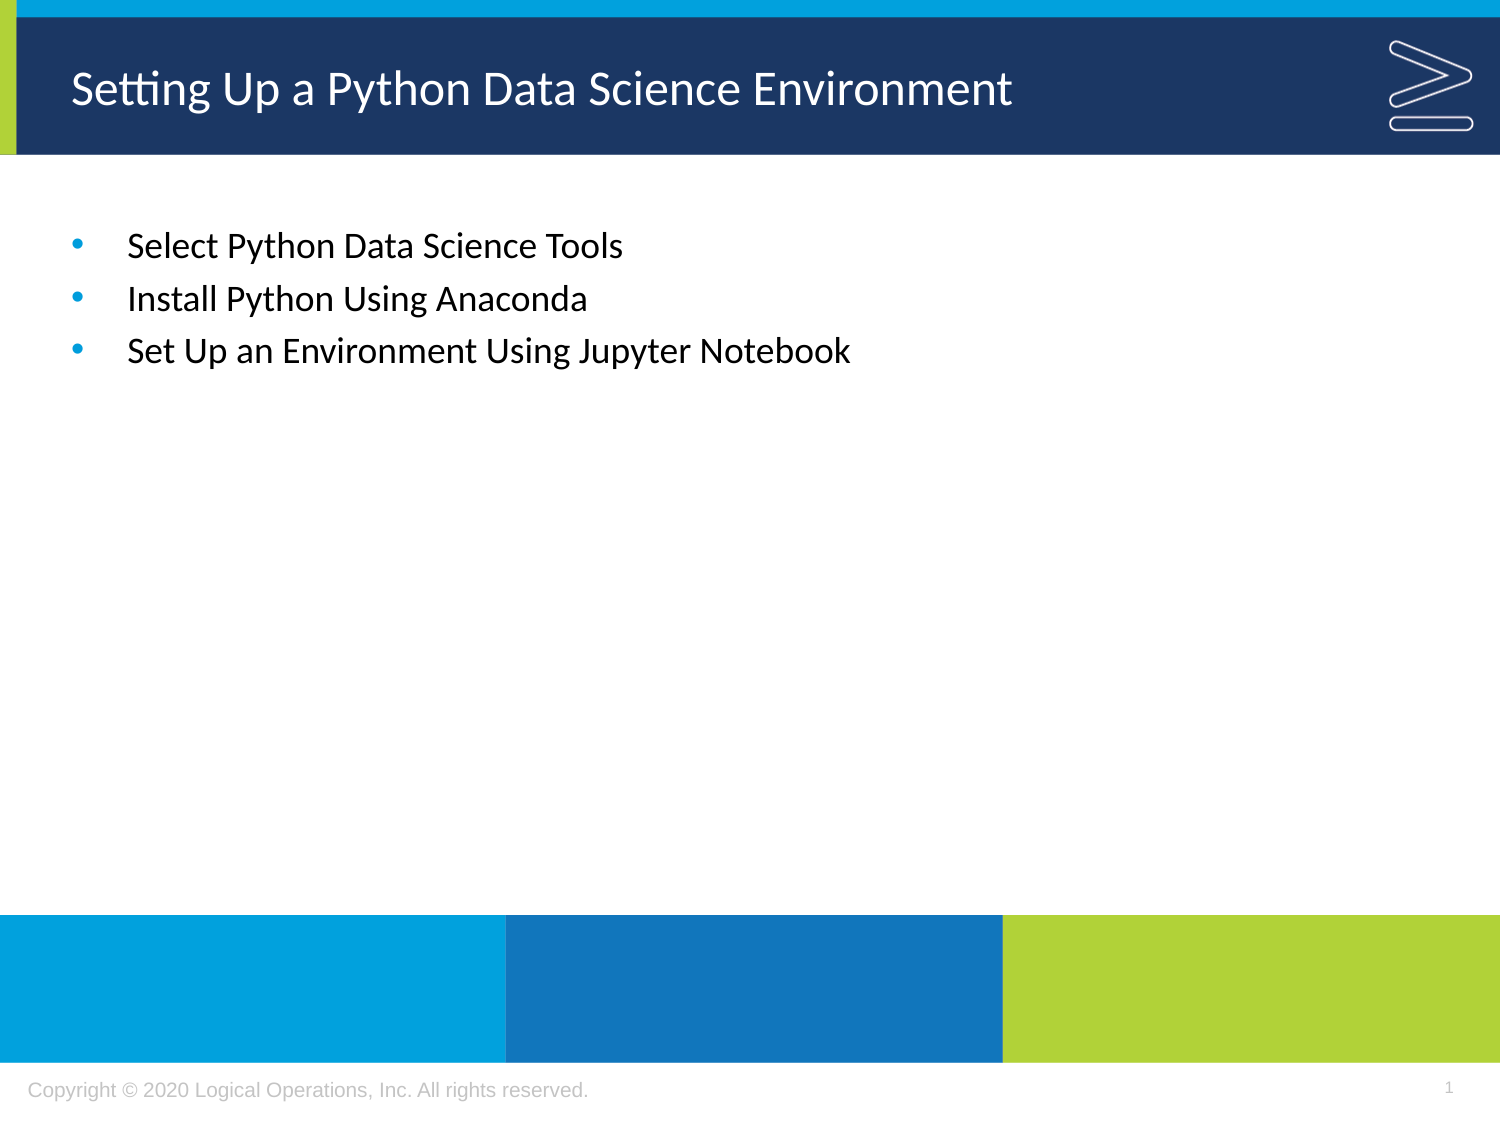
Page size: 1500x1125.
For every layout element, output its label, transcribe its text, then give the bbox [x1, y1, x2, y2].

title Setting Up a Python Data Science Environment [56, 16, 1350, 155]
list Select Python Data Science Tools Install Python Using Anaconda Set Up an Environment Using Jupyter Notebook [56, 213, 1444, 892]
picture [1350, 18, 1500, 155]
picture [506, 915, 1500, 1063]
picture [0, 0, 56, 155]
slide_number 1 [1118, 1057, 1469, 1118]
